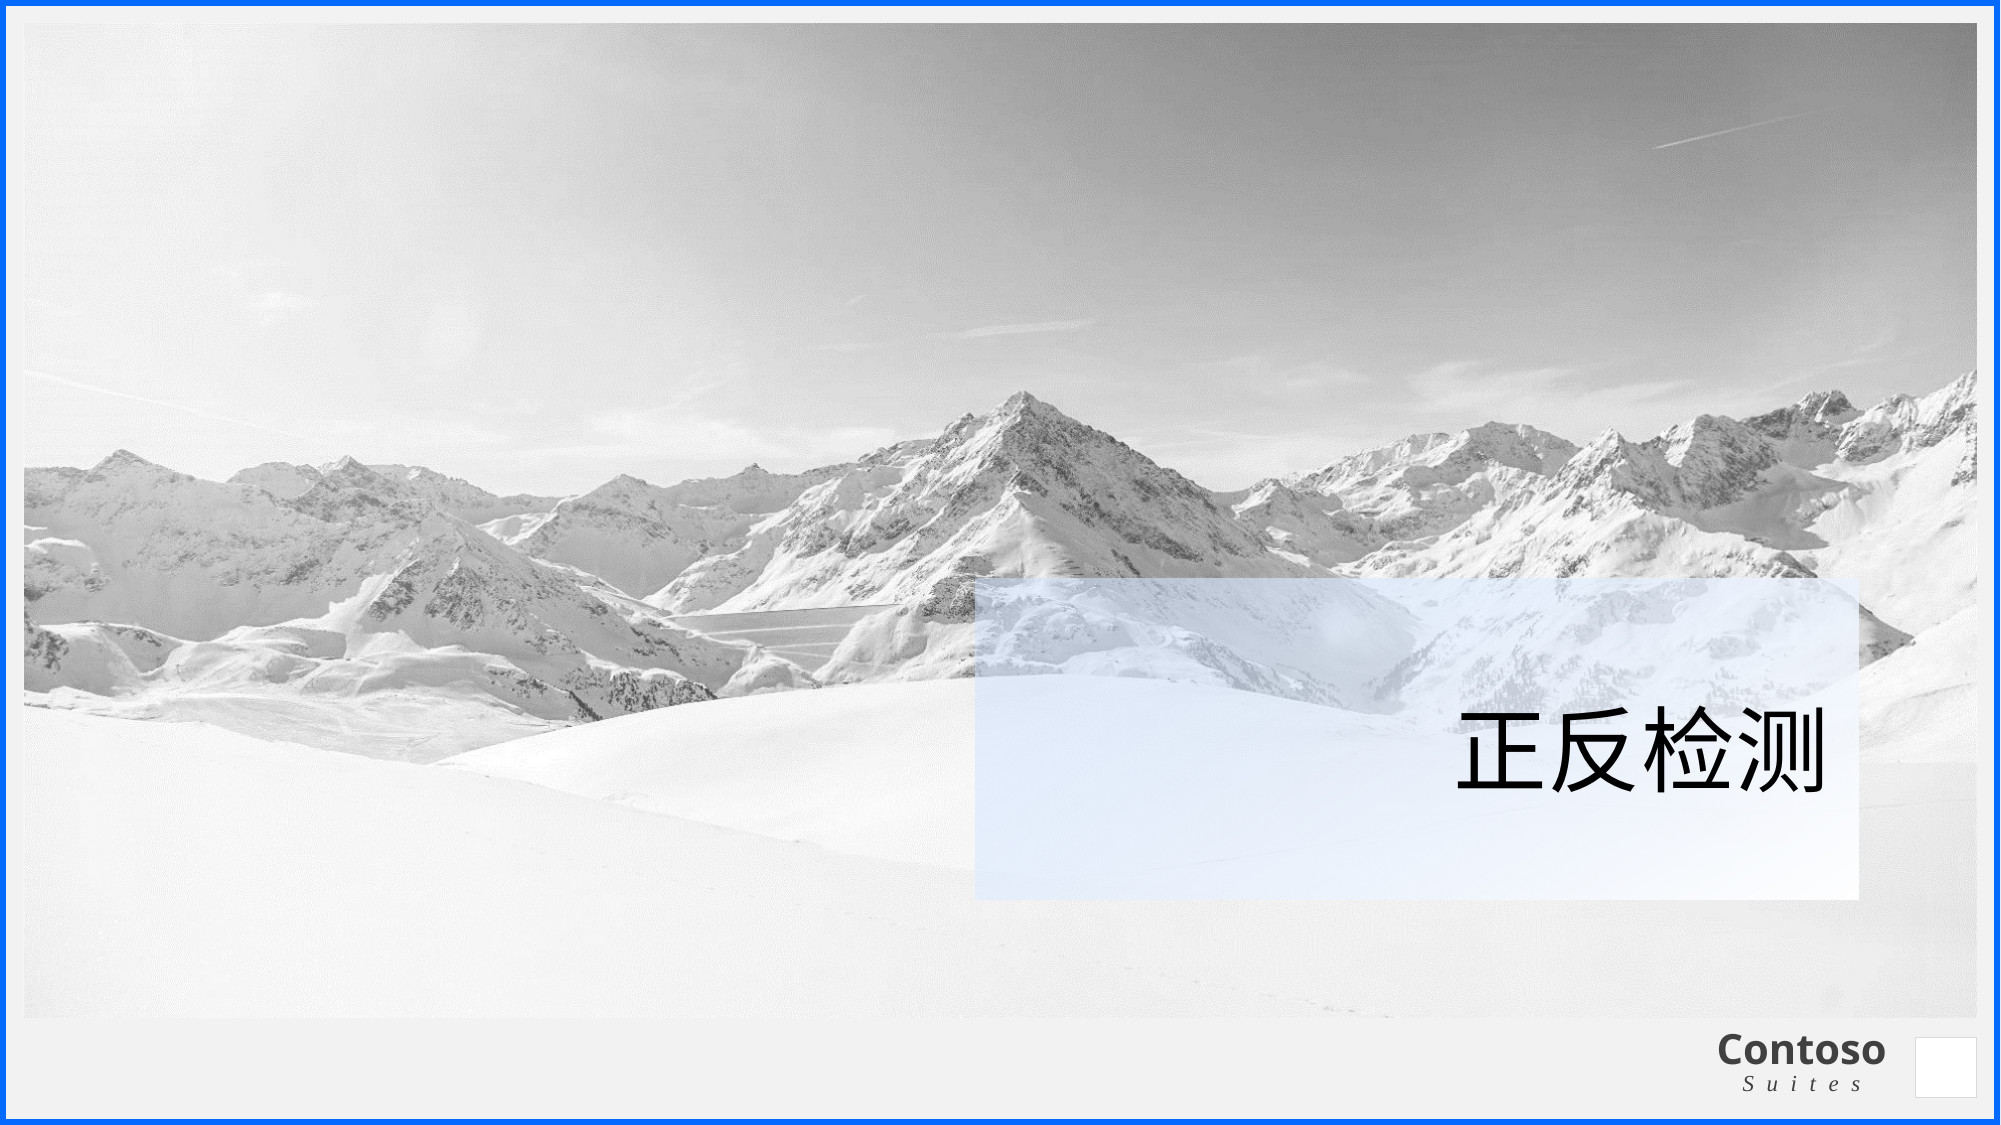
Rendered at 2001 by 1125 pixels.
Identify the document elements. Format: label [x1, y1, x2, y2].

slide_number [1915, 1037, 1977, 1098]
picture [24, 23, 1977, 1018]
